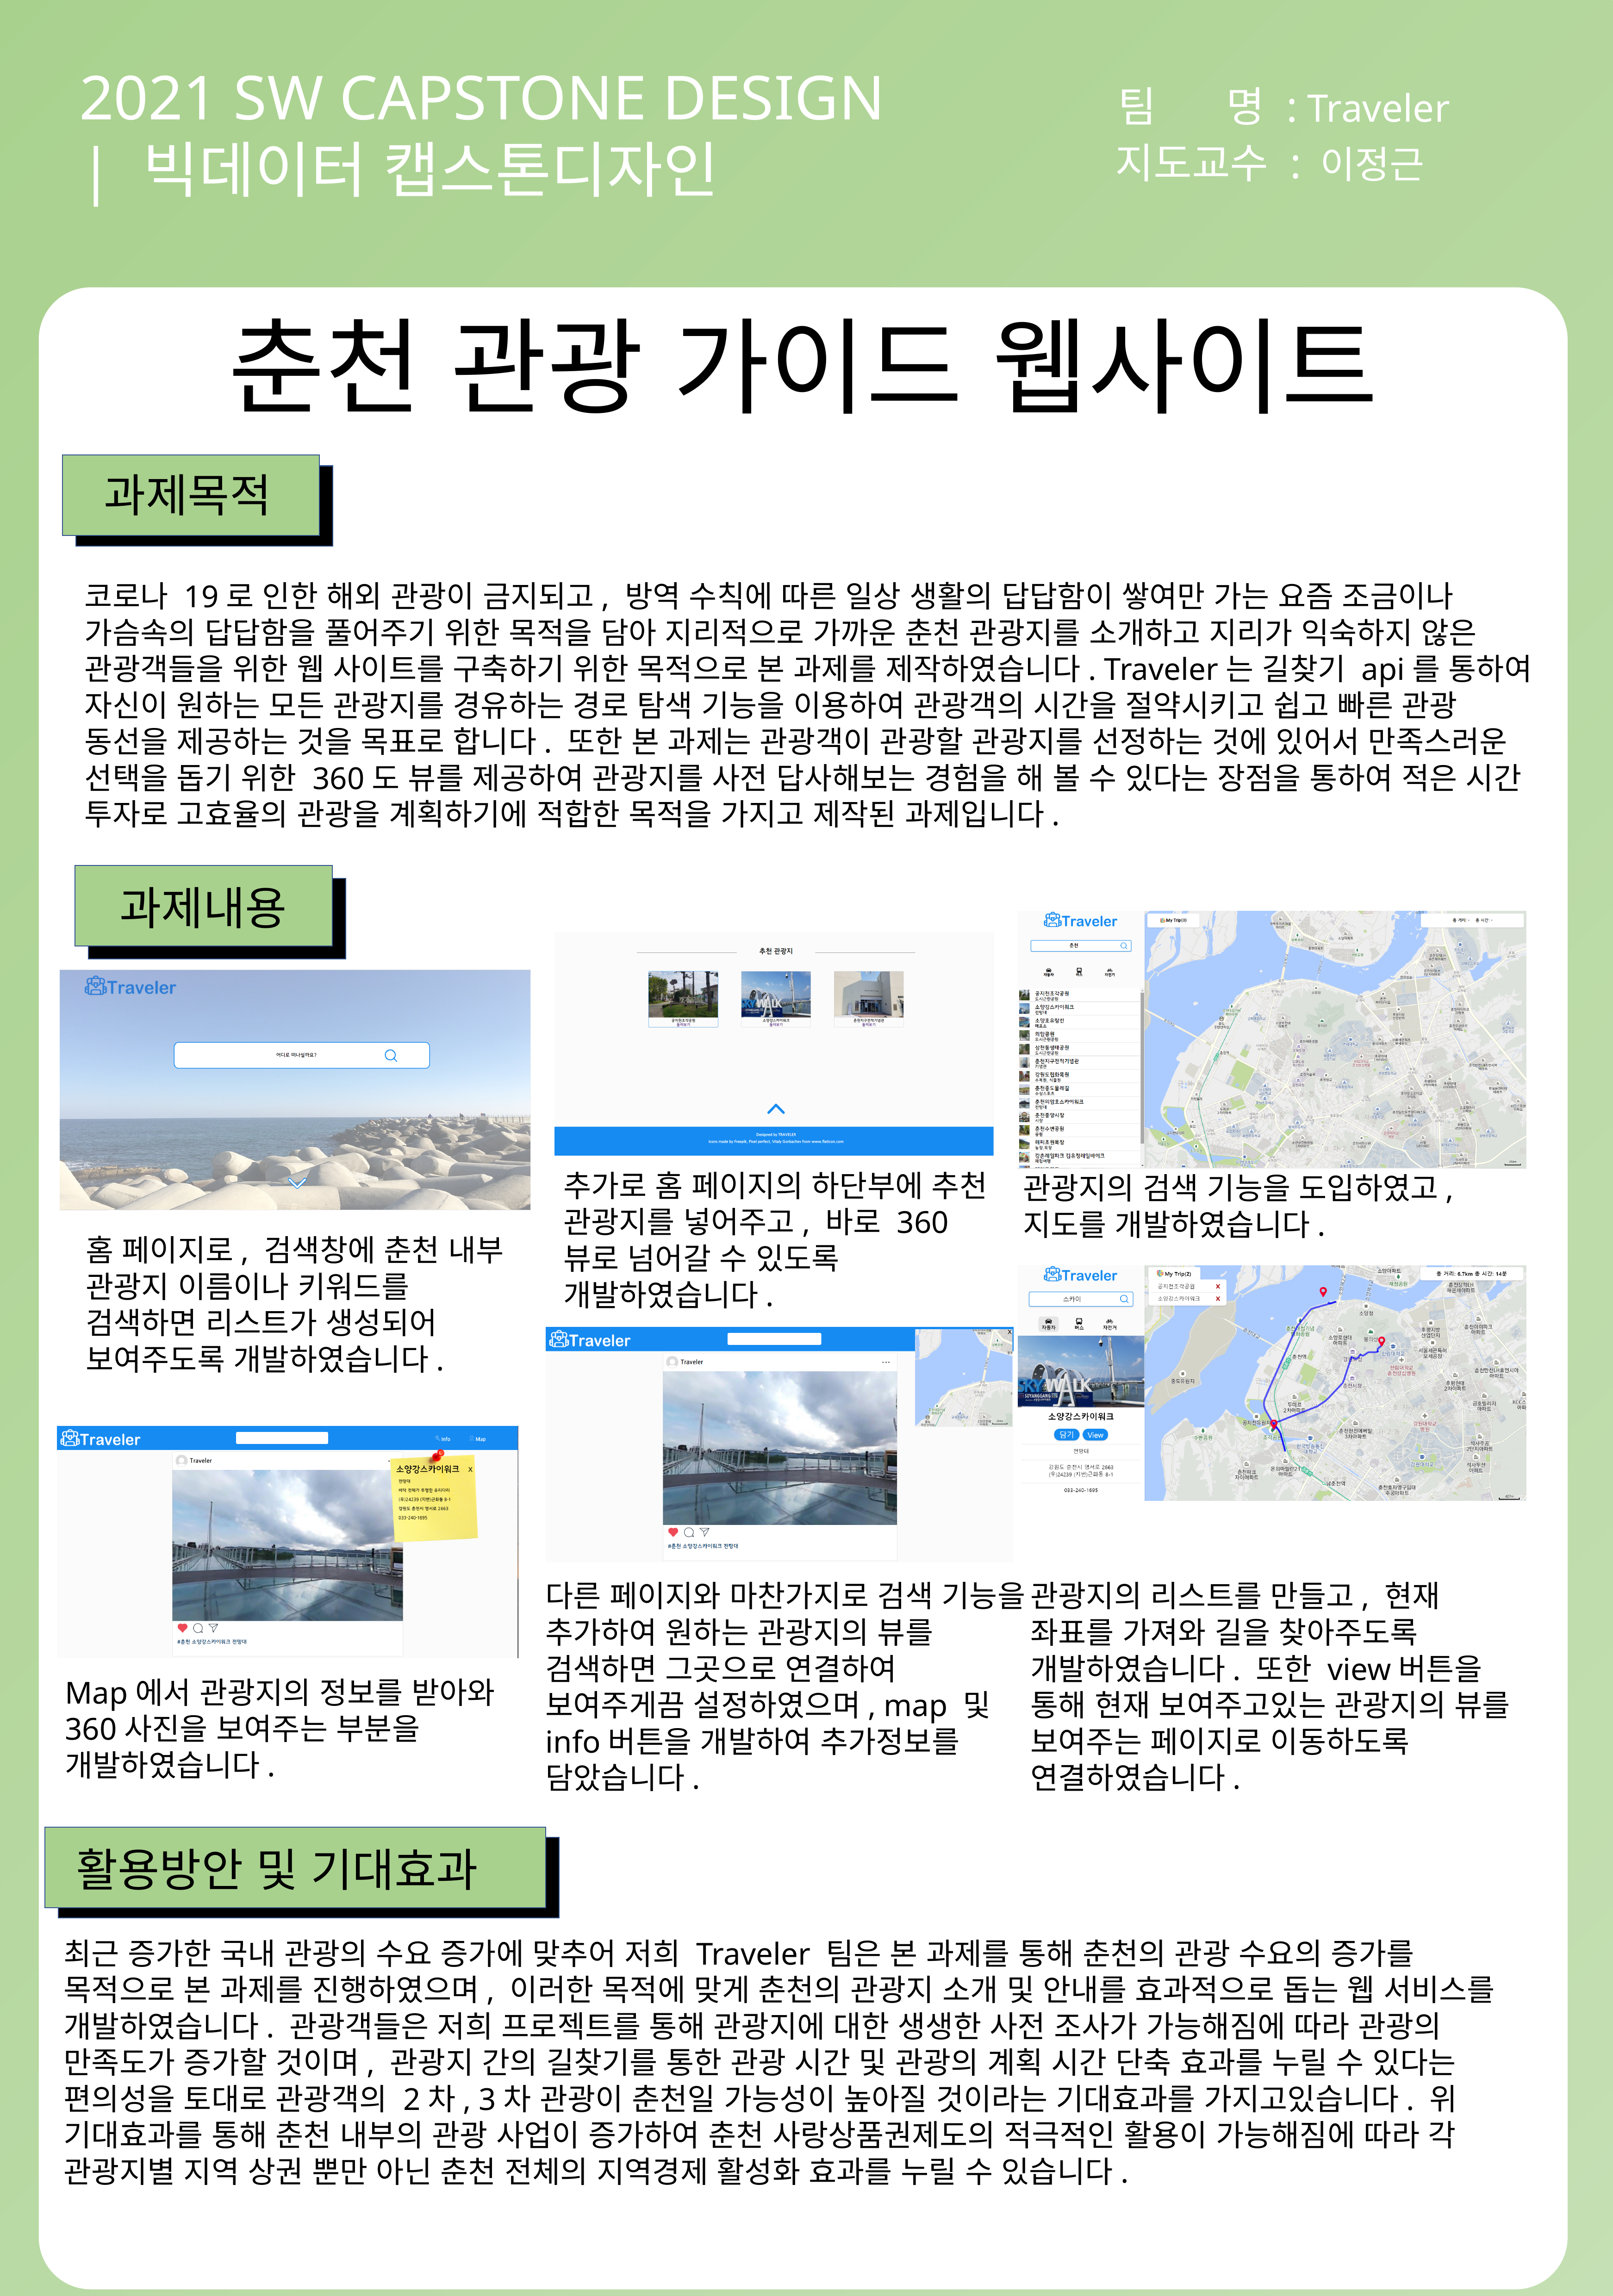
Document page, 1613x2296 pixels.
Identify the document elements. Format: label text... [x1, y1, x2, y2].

text_box 관광지의 검색 기능을 도입하였고, 지도를 개발하였습니다. [1016, 1165, 1515, 1245]
text_box 관광지의 리스트를 만들고, 현재 좌표를 가져와 길을 찾아주도록 개발하였습니다. 또한 view버튼을 통해 현재 보여주고있는 관광지의 뷰를 보여주는 페이지로 이동하도록 연결하였습니다. [1037, 1573, 1522, 1798]
picture [56, 1426, 518, 1659]
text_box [75, 865, 346, 959]
text_box 최근 증가한 국내 관광의 수요 증가에 맞추어 저희 Traveler 팀은 본 과제를 통해 춘천의 관광 수요의 증가를 목적으로 본 과제를 진행하였으며, 이러한 목적에 맞게 춘천의 관광지 소개 및 안내를 효과적으로 돕는 웹 서비스를 개발하였습니다. 관광객들은 저희 프로젝트를 통해 관광지에 대한 생생한 사전 조사가 가능해짐에 따라 관광의 만족도가 증가할 것이며, 관광지 간의 길찾기를 통한 관광 시간 및 관광의 계획 시간 단축 효과를 누릴 수 있다는 편의성을 토대로 관광객의 2차, 3차 관광이 춘천일 가능성이 높아질 것이라는 기대효과를 가지고있습니다. 위 기대효과를 통해 춘천 내부의 관광 사업이 증가하여 춘천 사랑상품권제도의 적극적인 활용이 가능해짐에 따라 각 관광지별 지역 상권 뿐만 아닌 춘천 전체의 지역경제 활성화 효과를 누릴 수 있습니다. [57, 1931, 1519, 2192]
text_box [45, 1827, 640, 1918]
text_box 2021 SW CAPSTONE DESIGN | 빅데이터 캡스톤디자인 [72, 55, 1398, 208]
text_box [1108, 76, 1613, 191]
picture [1017, 1265, 1526, 1501]
picture [546, 1327, 1014, 1562]
text_box [38, 286, 1568, 2290]
text_box 홈 페이지로, 검색창에 춘천 내부 관광지 이름이나 키워드를 검색하면 리스트가 생성되어 보여주도록 개발하였습니다. [79, 1228, 536, 1380]
text_box 춘천 관광 가이드 웹사이트 [72, 297, 1534, 430]
picture [554, 932, 994, 1156]
picture [60, 970, 531, 1210]
text_box Map에서 관광지의 정보를 받아와 360사진을 보여주는 부분을 개발하였습니다. [58, 1670, 538, 1786]
text_box 추가로 홈 페이지의 하단부에 추천 관광지를 넣어주고, 바로 360뷰로 넘어갈 수 있도록 개발하였습니다. [556, 1163, 1014, 1316]
text_box 코로나 19로 인한 해외 관광이 금지되고, 방역 수칙에 따른 일상 생활의 답답함이 쌓여만 가는 요즘 조금이나 가슴속의 답답함을 풀어주기 위한 목적을 담아 지리적으로 가까운 춘천 관광지를 소개하고 지리가 익숙하지 않은 관광객들을 위한 웹 사이트를 구축하기 위한 목적으로 본 과제를 제작하였습니다. Traveler는 길찾기 api를 통하여 자신이 원하는 모든 관광지를 경유하는 경로 탐색 기능을 이용하여 관광객의 시간을 절약시키고 쉽고 빠른 관광 동선을 제공하는 것을 목표로 합니다. 또한 본 과제는 관광객이 관광할 관광지를 선정하는 것에 있어서 만족스러운 선택을 돕기 위한 360도 뷰를 제공하여 관광지를 사전 답사해보는 경험을 해 볼 수 있다는 장점을 통하여 적은 시간 투자로 고효율의 관광을 계획하기에 적합한 목적을 가지고 제작된 과제입니다. [78, 573, 1540, 835]
text_box 다른 페이지와 마찬가지로 검색 기능을 추가하여 원하는 관광지의 뷰를 검색하면 그곳으로 연결하여 보여주게끔 설정하였으며, map 및 info버튼을 개발하여 추가정보를 담았습니다. [538, 1573, 1037, 1798]
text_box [62, 455, 333, 547]
picture [1017, 911, 1526, 1169]
